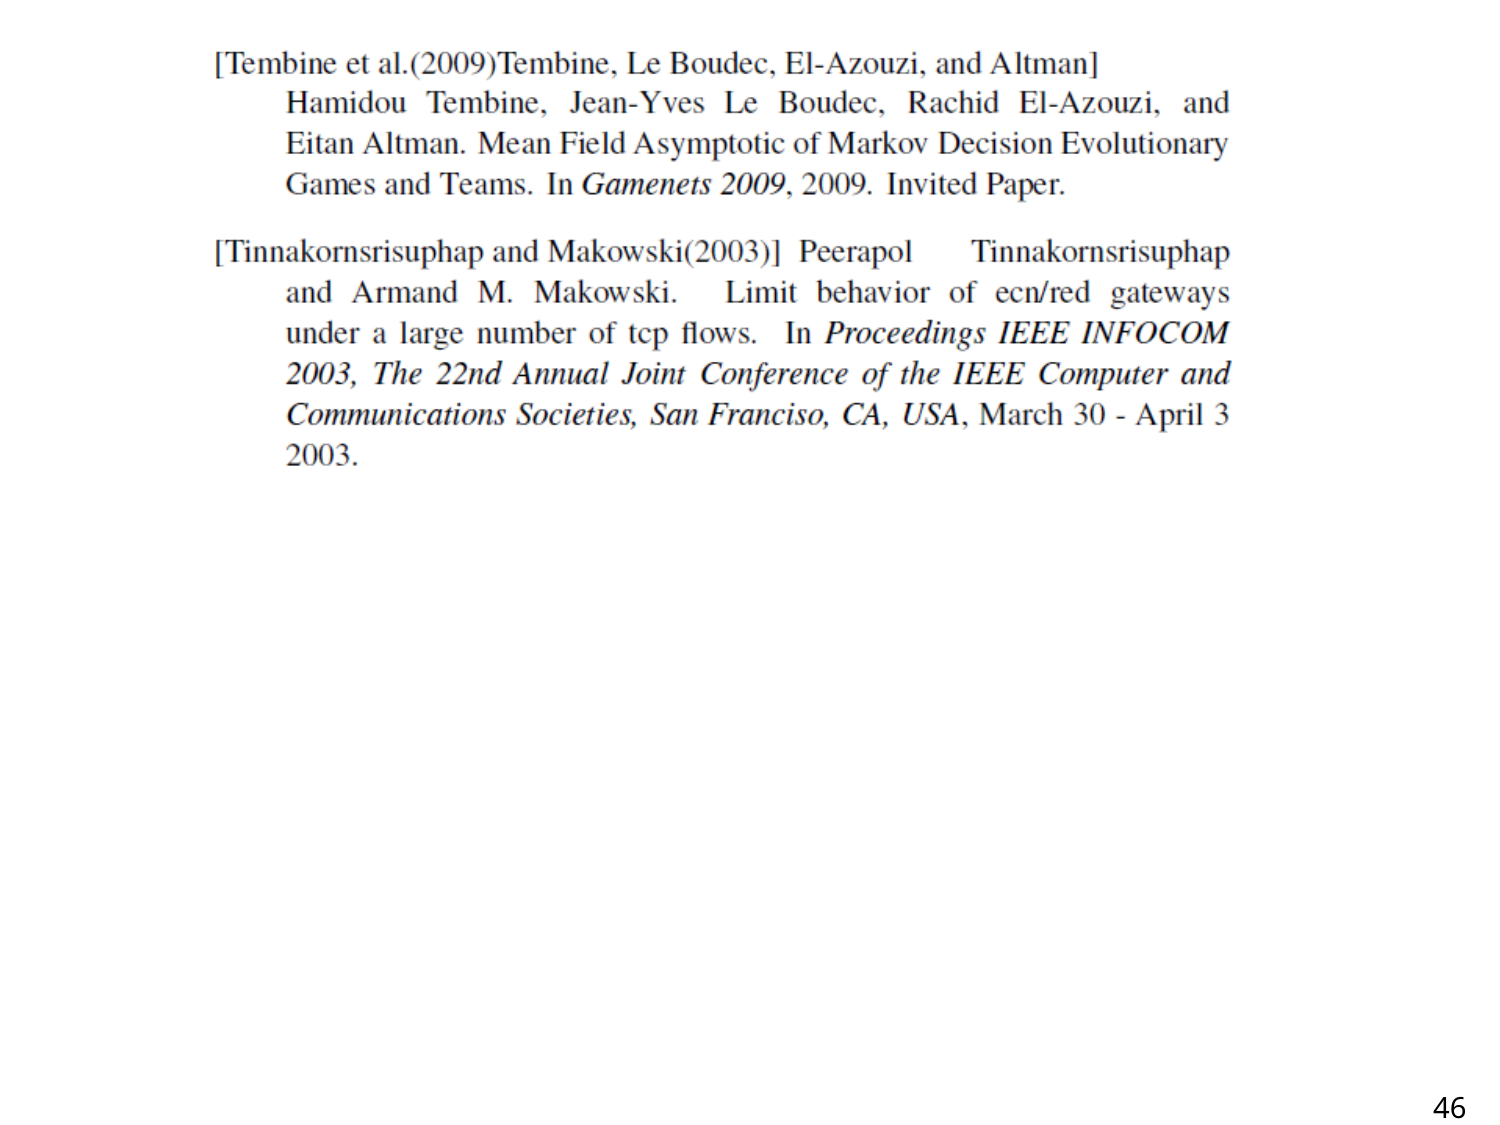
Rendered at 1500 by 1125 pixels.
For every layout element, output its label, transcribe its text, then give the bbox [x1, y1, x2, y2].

picture [179, 49, 1321, 538]
footer 46 [1399, 1082, 1500, 1125]
